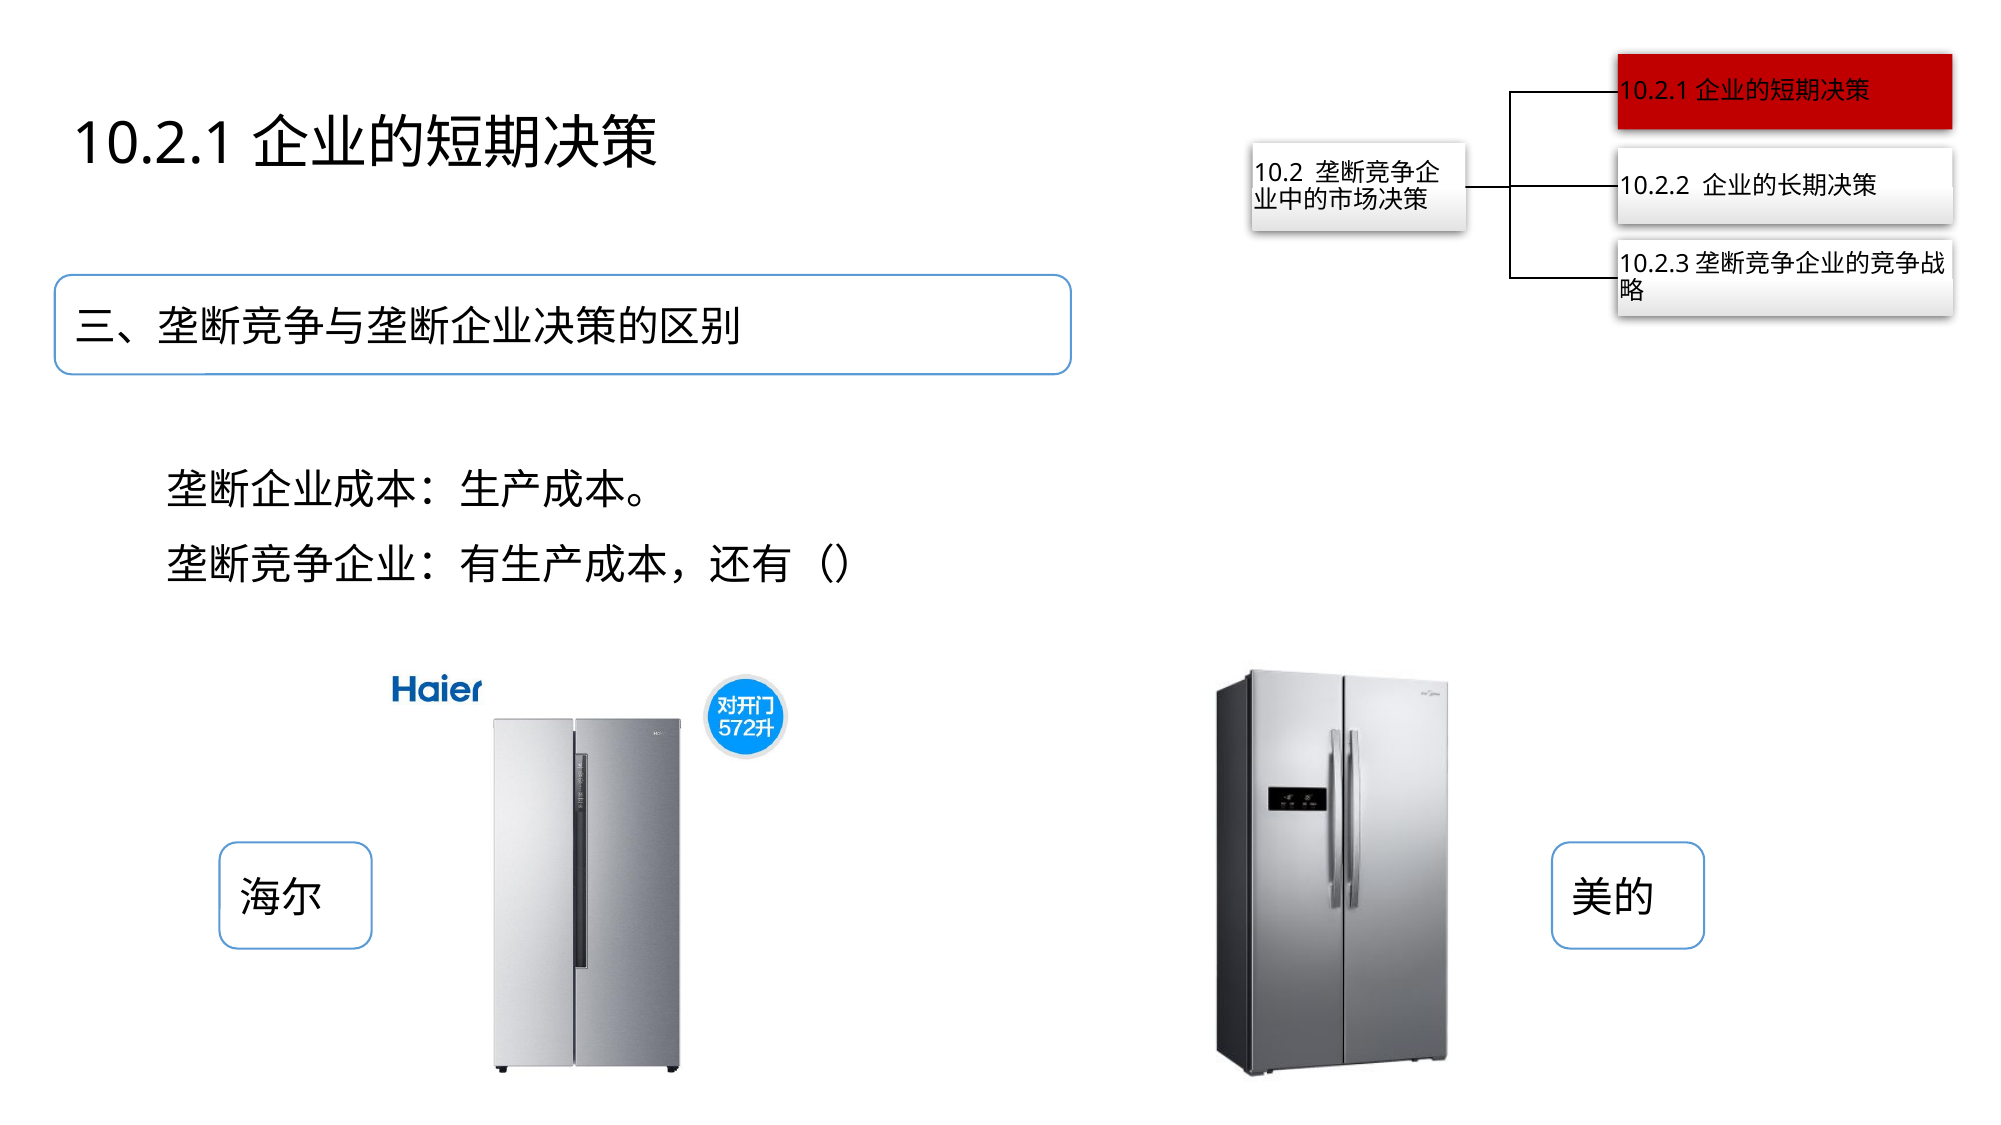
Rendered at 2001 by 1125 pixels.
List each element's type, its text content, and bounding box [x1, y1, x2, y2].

text_box 海尔 [218, 841, 371, 950]
picture [371, 652, 810, 1092]
text_box 美的 [1553, 841, 1706, 950]
text_box 10.2.1企业的短期决策 [54, 95, 1157, 184]
text_box 垄断企业成本：生产成本。 垄断竞争企业：有生产成本，还有（） [152, 430, 1158, 595]
text_box 三、垄断竞争与垄断企业决策的区别 [53, 273, 1072, 376]
picture [1113, 652, 1553, 1092]
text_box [1157, 0, 2000, 383]
